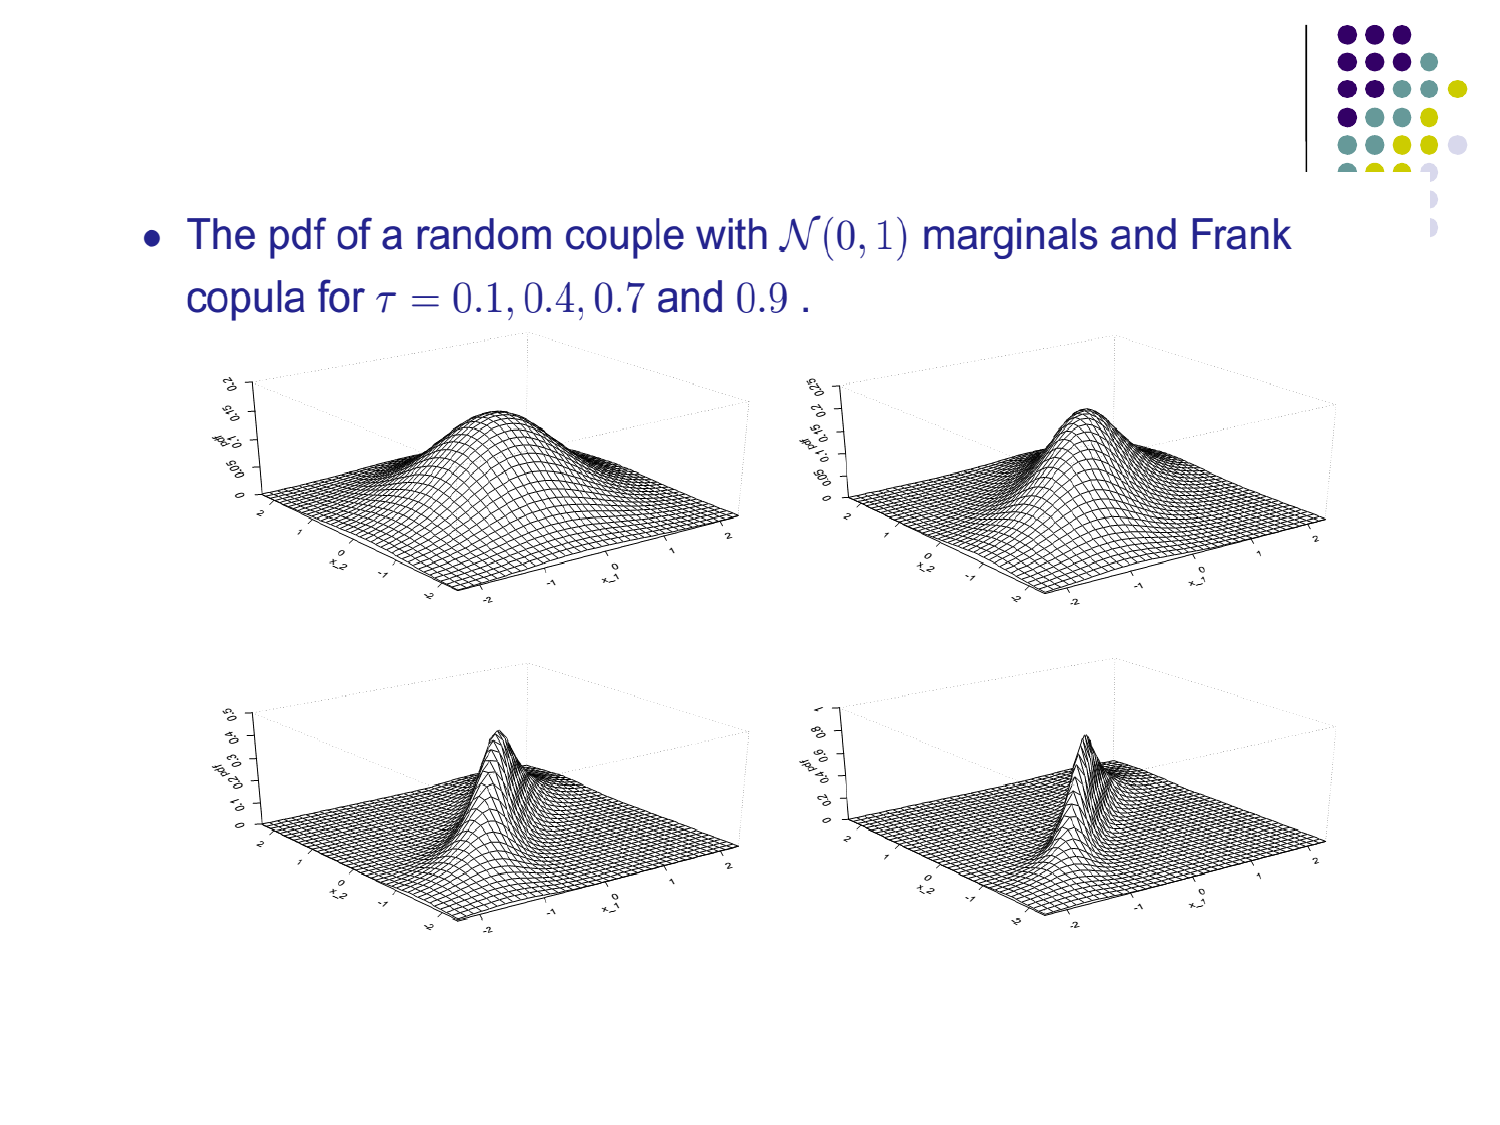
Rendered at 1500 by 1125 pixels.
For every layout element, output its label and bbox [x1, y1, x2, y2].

picture [37, 172, 1431, 965]
